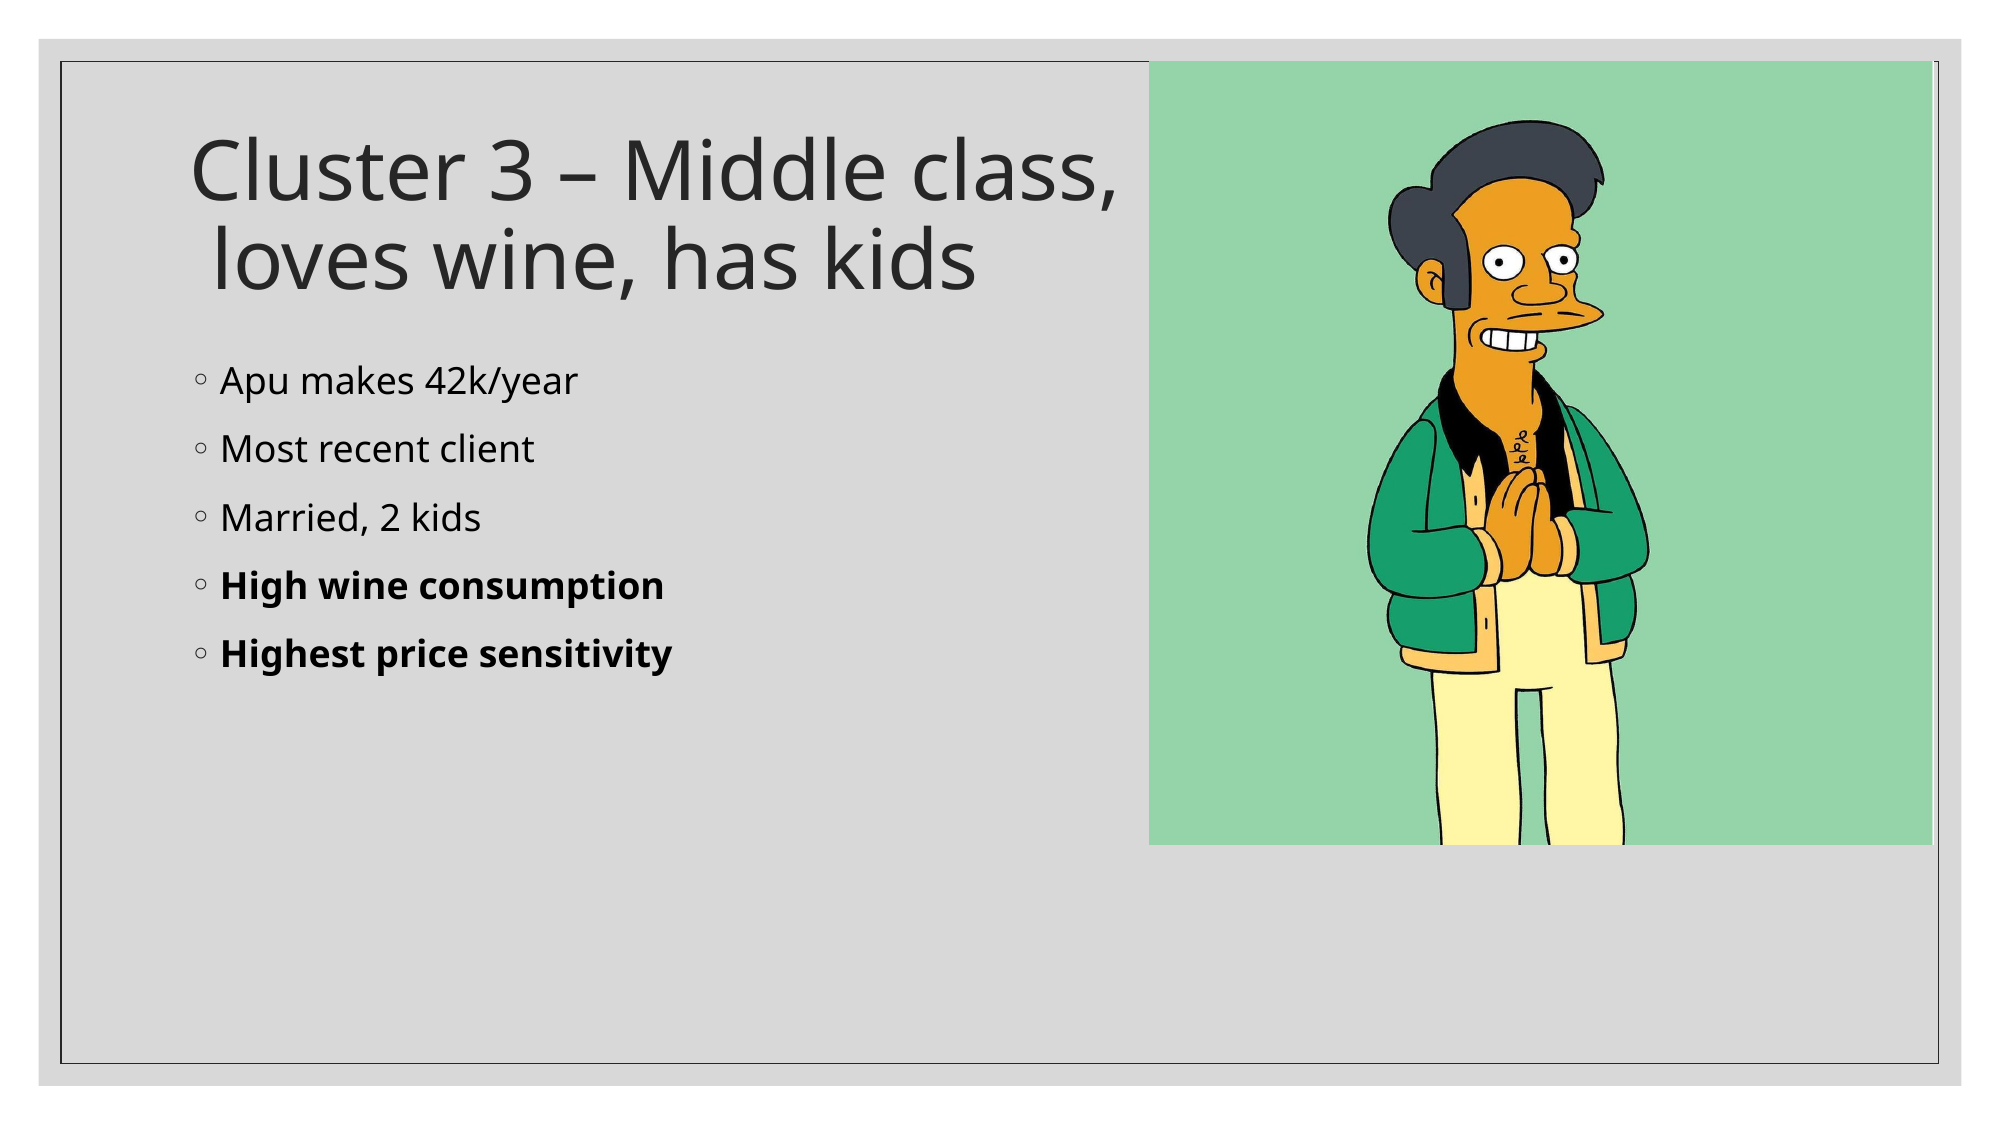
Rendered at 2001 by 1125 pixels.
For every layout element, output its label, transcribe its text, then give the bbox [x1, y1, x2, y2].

list Apu makes 42k/year Most recent client Married, 2 kids High wine consumption Highest price sensitivity [174, 345, 1825, 977]
title Cluster 3 – Middle class, loves wine, has kids [174, 105, 1144, 331]
picture [1149, 61, 1934, 846]
